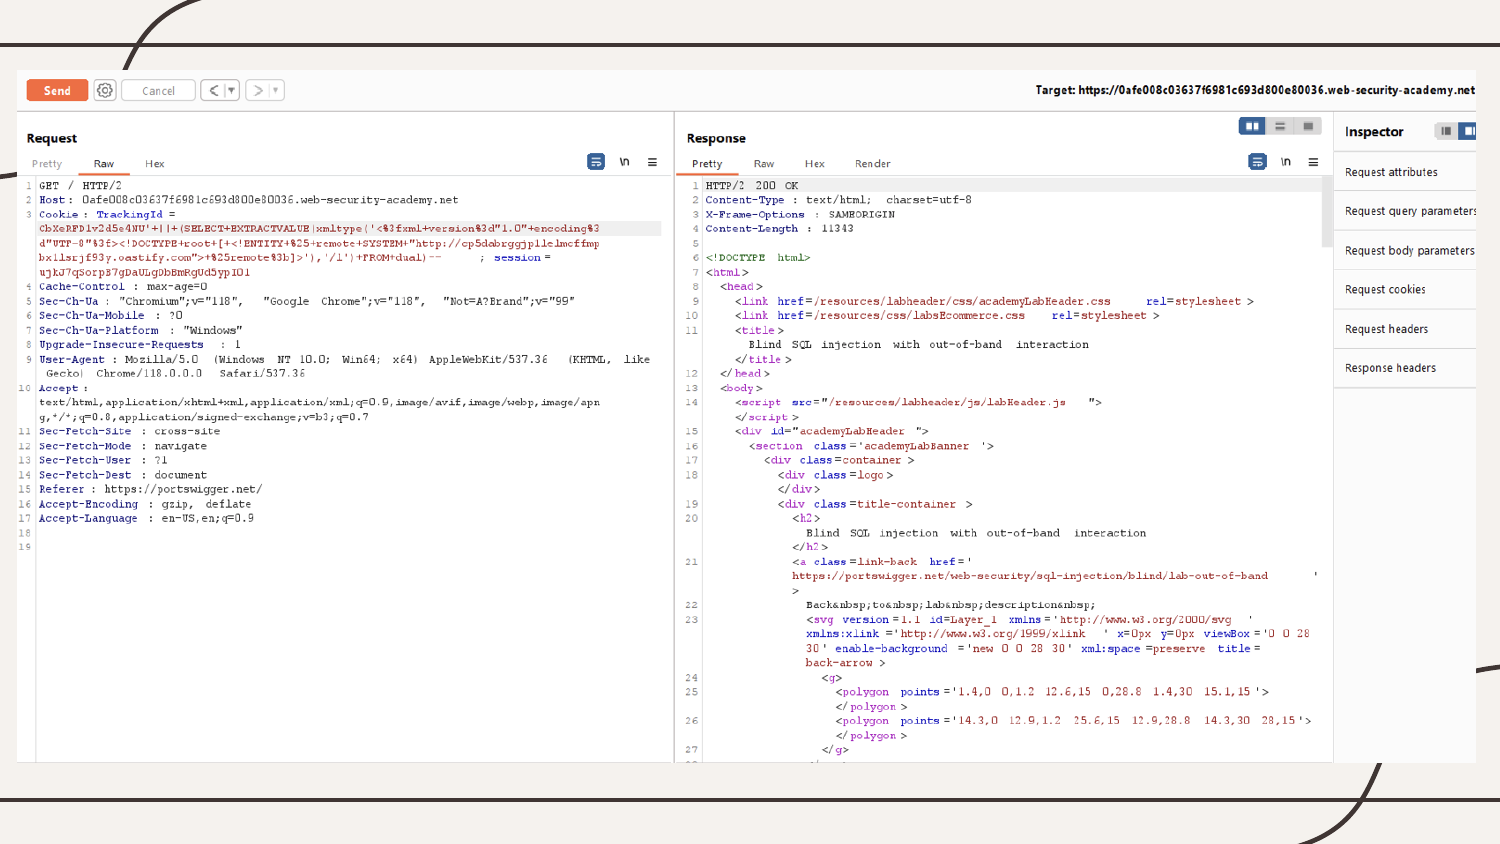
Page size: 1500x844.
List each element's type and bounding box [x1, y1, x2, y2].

picture [16, 70, 1476, 763]
